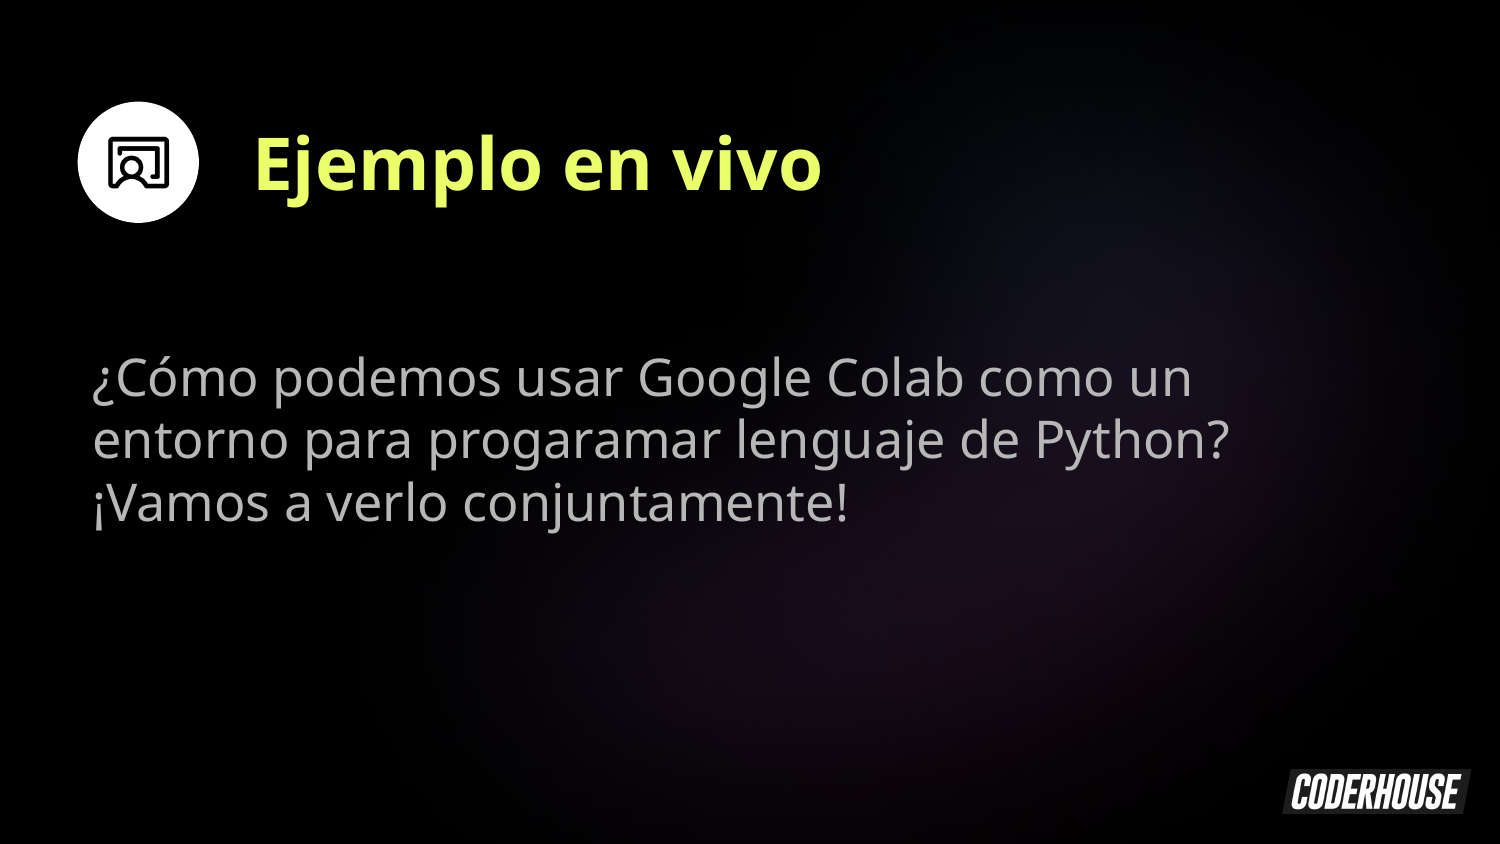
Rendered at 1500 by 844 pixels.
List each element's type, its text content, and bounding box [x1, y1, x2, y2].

text_box Ejemplo en vivo [237, 112, 1414, 222]
text_box ¿Cómo podemos usar Google Colab como un entorno para progaramar lenguaje de Python? ¡Vamos a verlo conjuntamente! [77, 266, 1254, 610]
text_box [77, 101, 200, 224]
picture [0, 0, 1500, 844]
